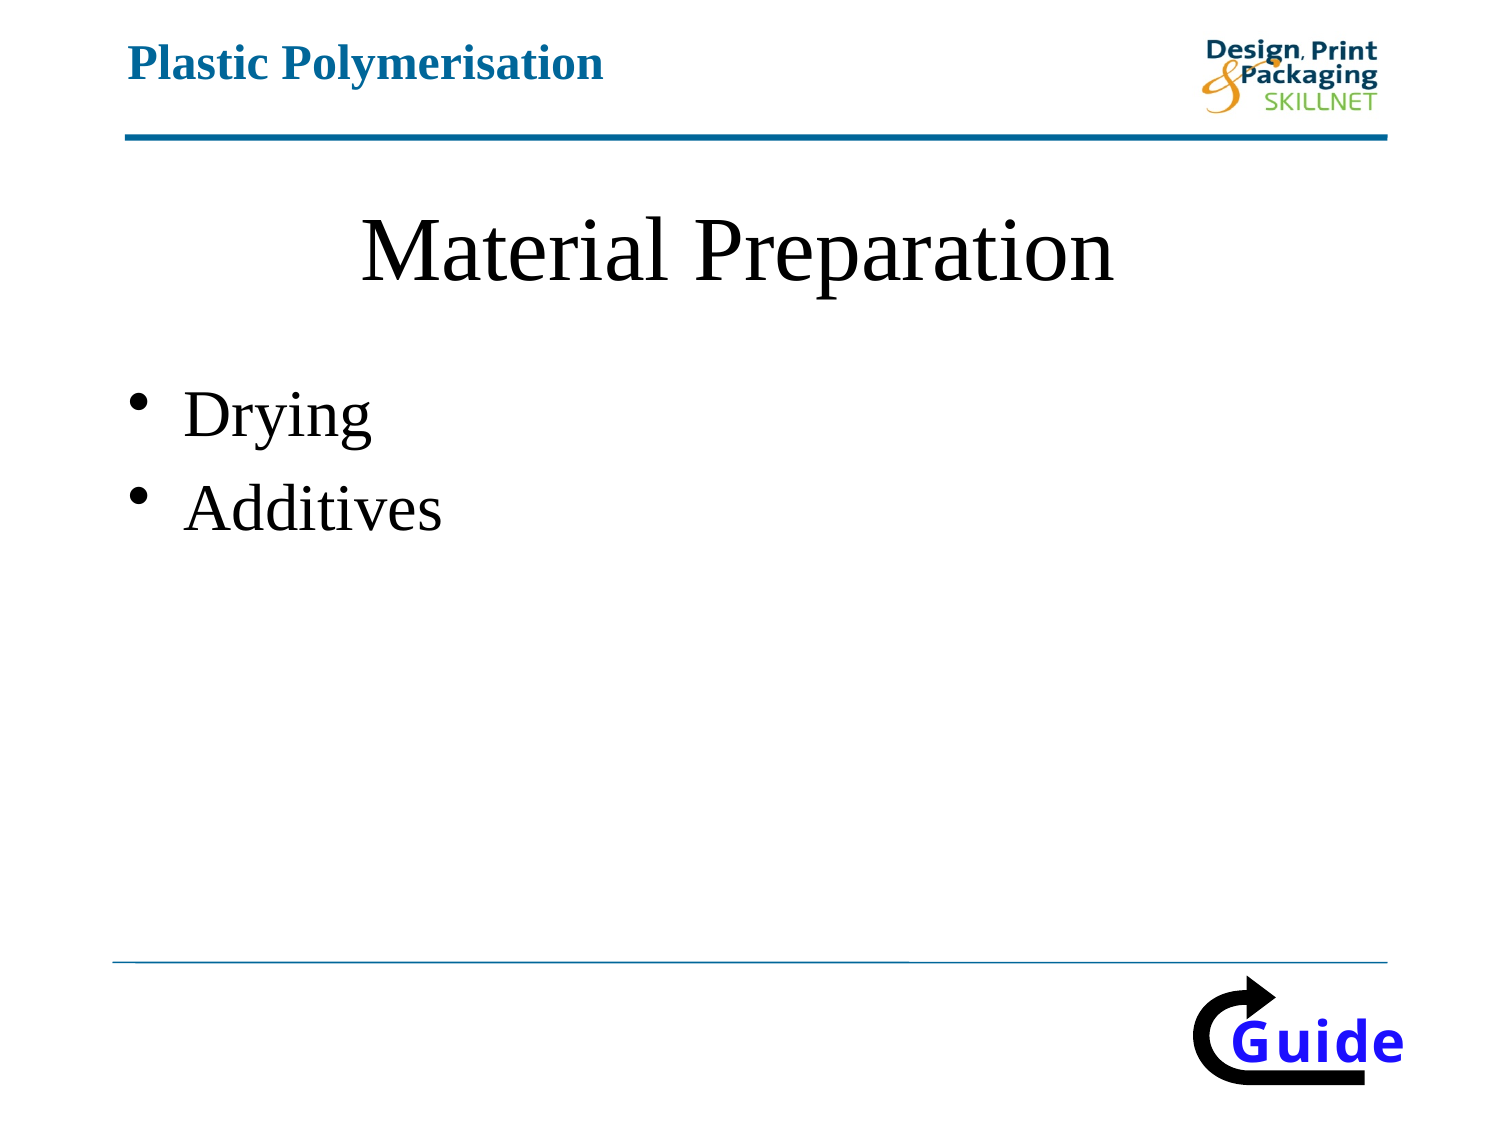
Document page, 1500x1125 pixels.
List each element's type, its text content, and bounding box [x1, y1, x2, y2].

picture [1192, 31, 1387, 121]
list Drying Additives [112, 362, 1388, 963]
title Material Preparation [112, 149, 1388, 338]
